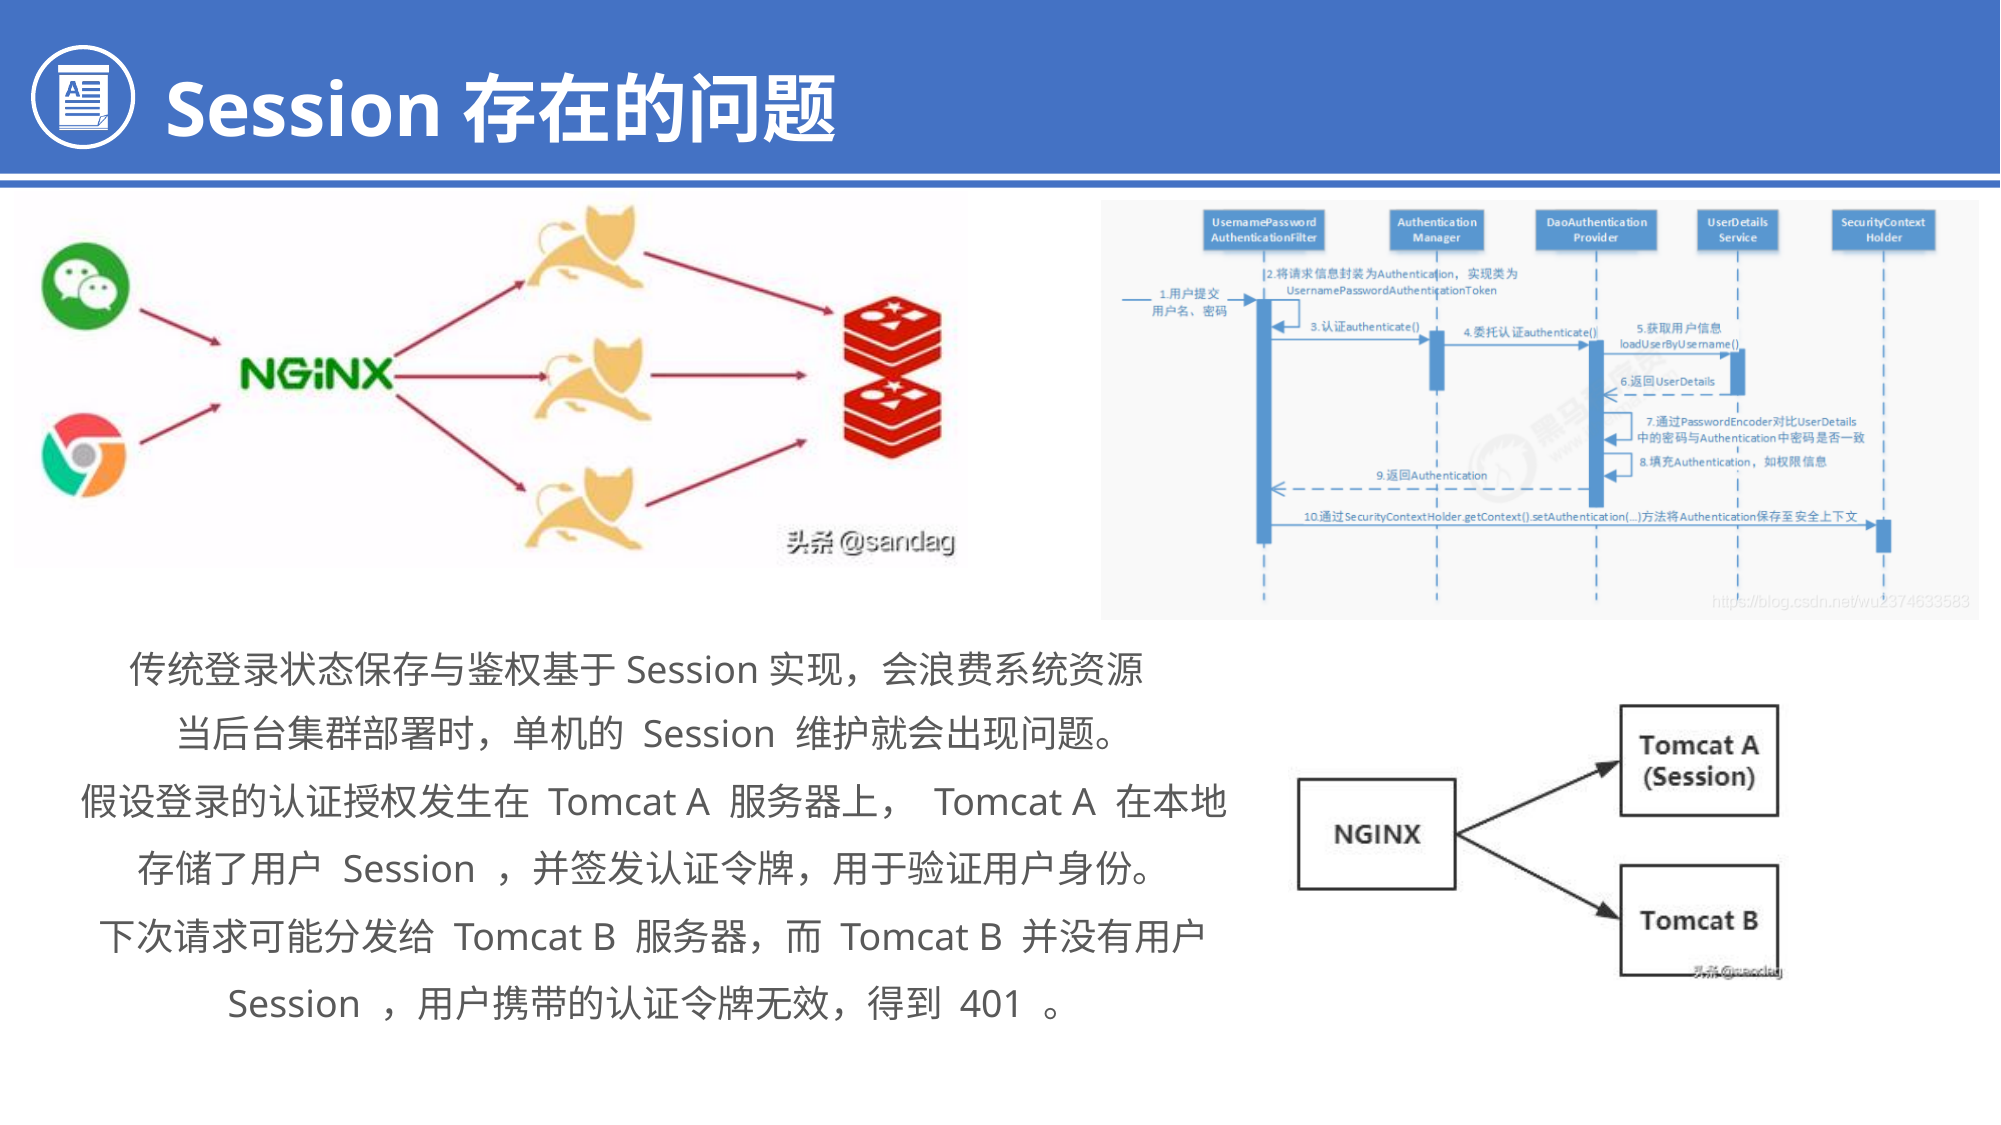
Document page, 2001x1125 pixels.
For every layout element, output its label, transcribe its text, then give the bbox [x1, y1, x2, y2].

text_box [0, 179, 2000, 189]
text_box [33, 47, 134, 148]
text_box [0, 0, 2000, 175]
text_box Session存在的问题 [150, 9, 1442, 160]
text_box 传统登录状态保存与鉴权基于Session实现，会浪费系统资源 [33, 615, 1240, 698]
picture [1101, 200, 1979, 620]
text_box 当后台集群部署时，单机的 Session 维护就会出现问题。 假设登录的认证授权发生在 Tomcat A 服务器上， Tomcat A 在本地存储了用户 Session ，并签发认证令牌，用于验证用户身份。 下次请求可能分发给 Tomcat B 服务器，而 Tomcat B 并没有用户 Session ，用户携带的认证令牌无效，得到 401 。 [50, 680, 1258, 1033]
picture [1288, 692, 1792, 988]
picture [14, 191, 968, 568]
